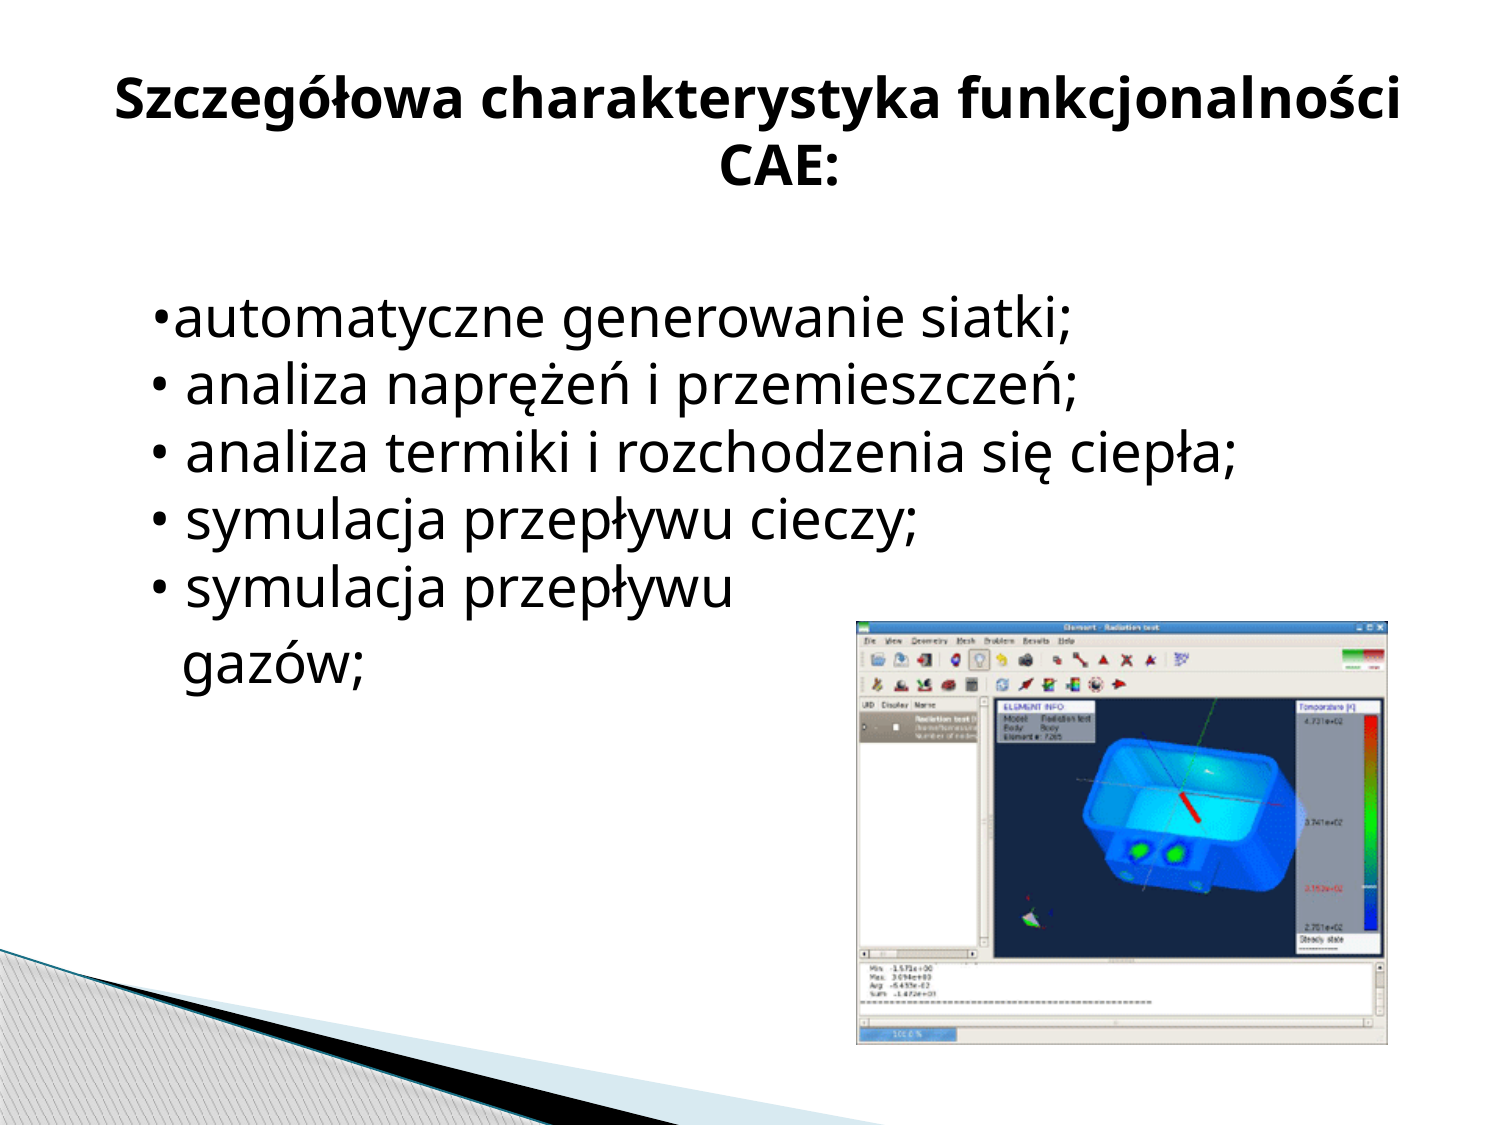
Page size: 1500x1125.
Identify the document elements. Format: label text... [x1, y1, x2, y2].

picture [855, 621, 1388, 1046]
list Szczegółowa charakterystyka funkcjonalności CAE: •automatyczne generowanie siatki; • analiza naprężeń i przemieszczeń; • analiza termiki i rozchodzenia się ciepła; • symulacja przepływu cieczy; • symulacja przepływu gazów; [75, 54, 1425, 1047]
